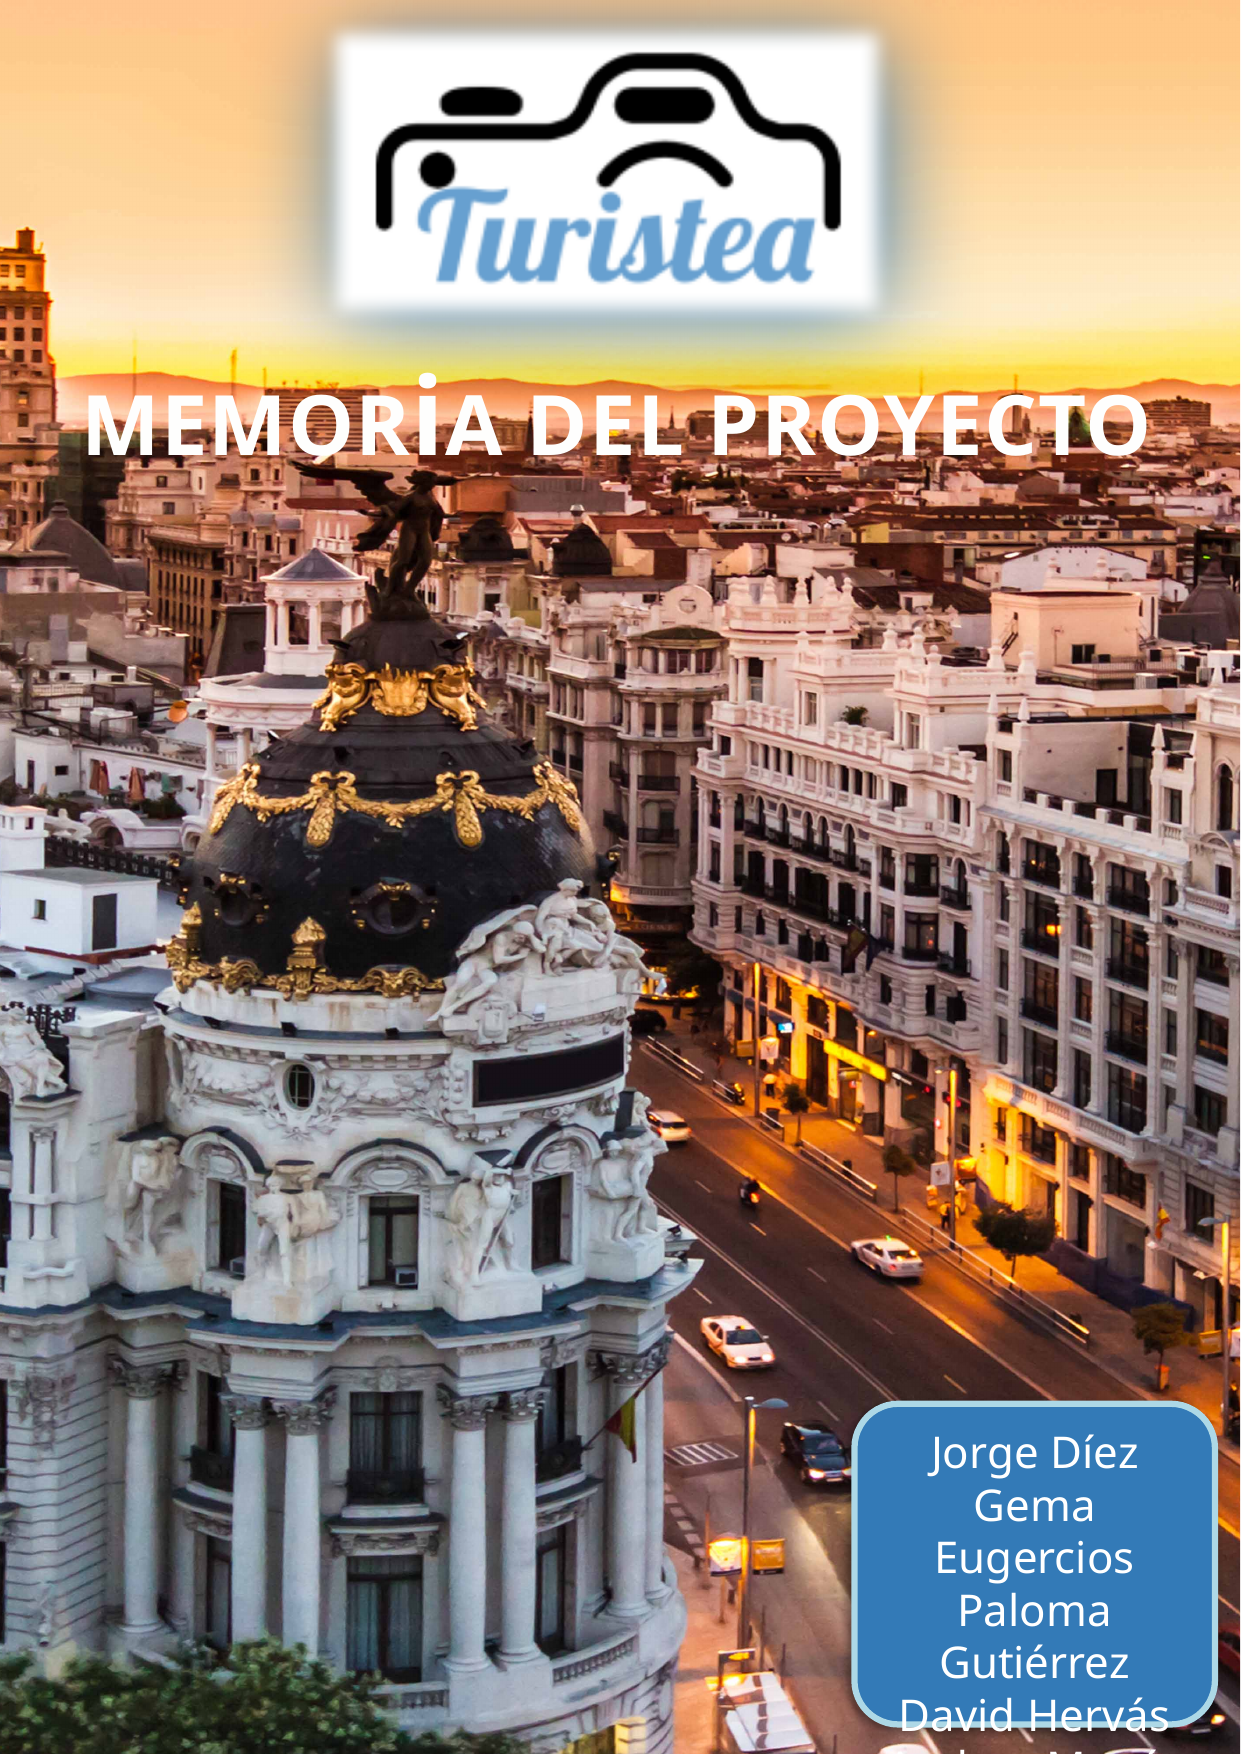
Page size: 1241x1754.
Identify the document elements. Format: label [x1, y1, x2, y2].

picture [0, 0, 1241, 1754]
text_box [236, 0, 987, 416]
